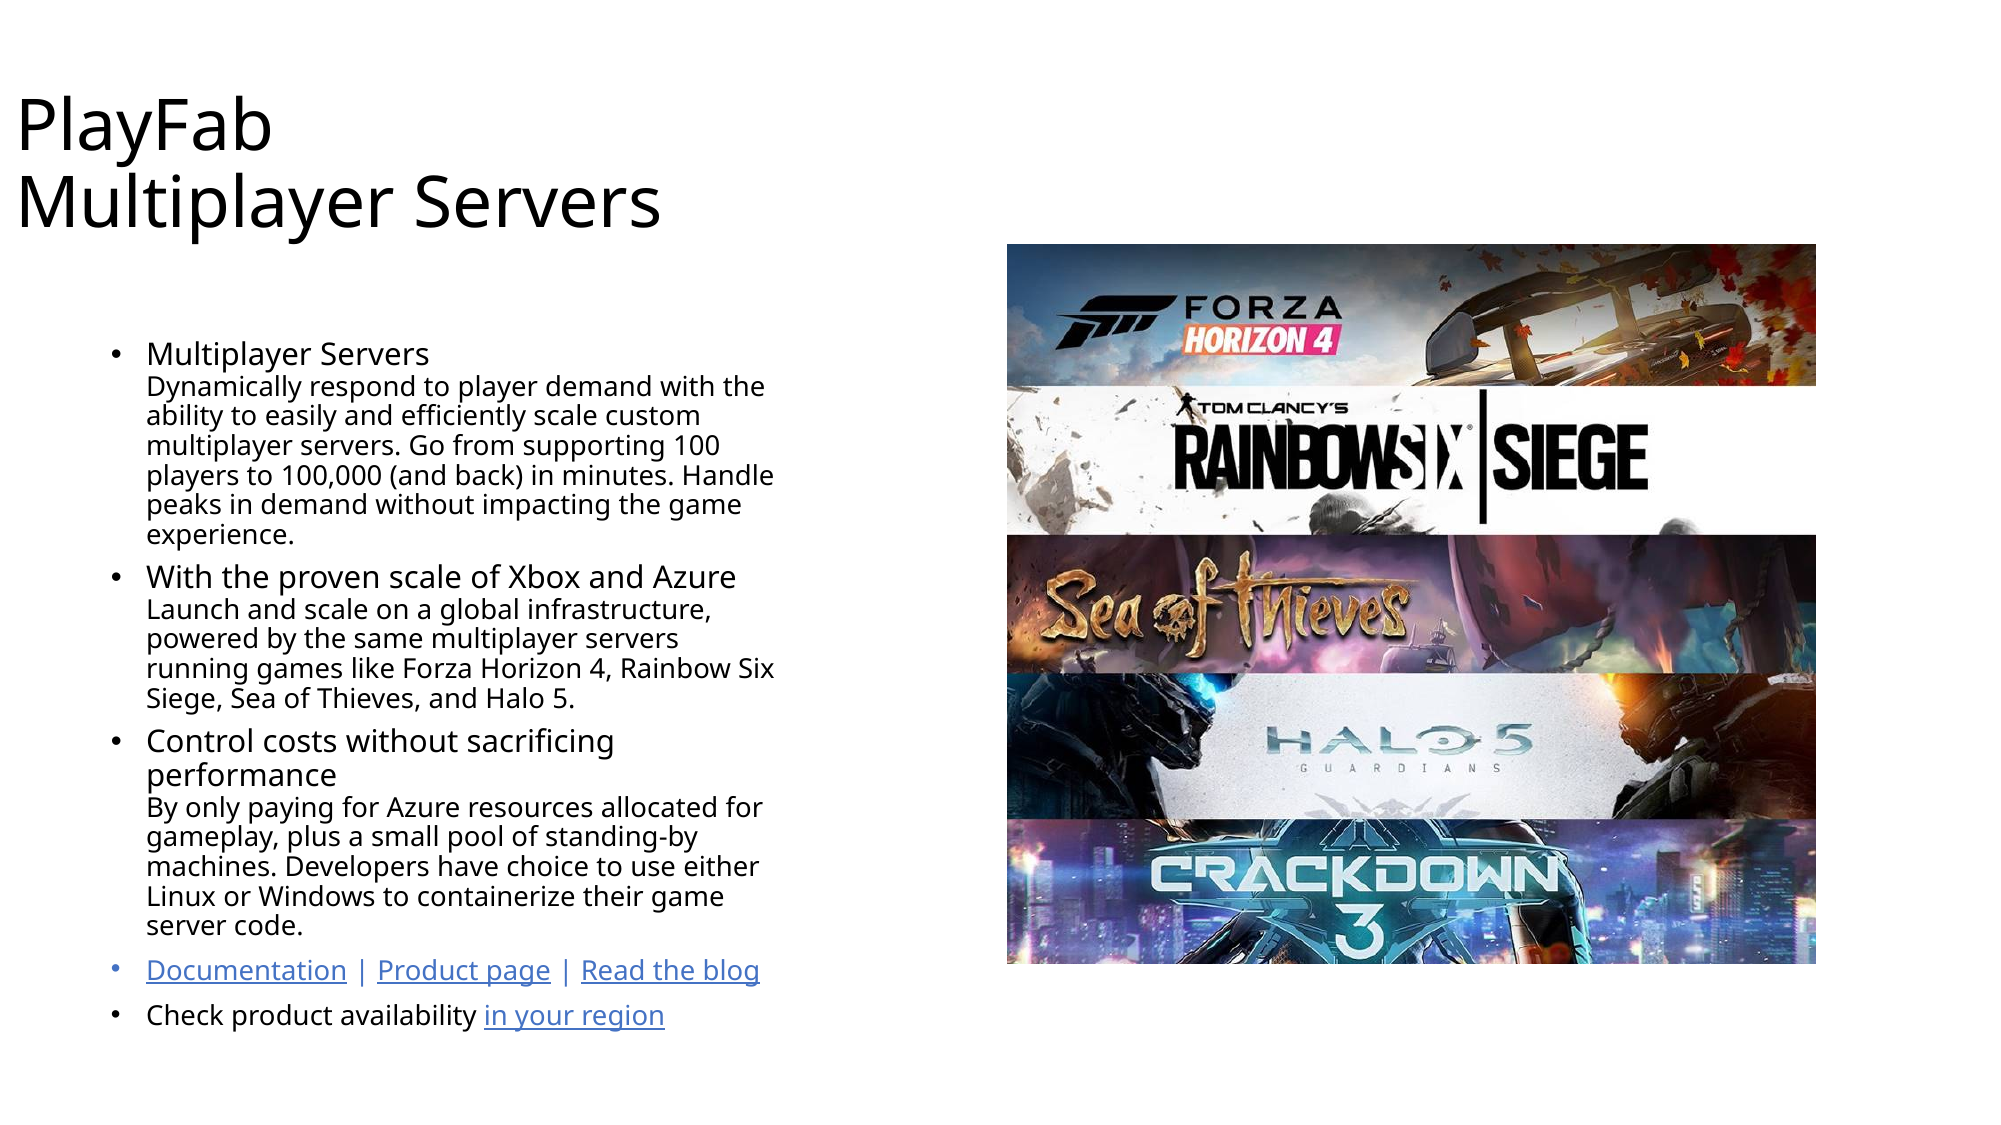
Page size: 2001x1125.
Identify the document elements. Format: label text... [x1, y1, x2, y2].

text_box Multiplayer Servers Dynamically respond to player demand with the ability to easily and efficiently scale custom multiplayer servers. Go from supporting 100 players to 100,000 (and back) in minutes. Handle peaks in demand without impacting the game experience. With the proven scale of Xbox and Azure Launch and scale on a global infrastructure, powered by the same multiplayer servers running games like Forza Horizon 4, Rainbow Six Siege, Sea of Thieves, and Halo 5. Control costs without sacrificing performance By only paying for Azure resources allocated for gameplay, plus a small pool of standing-by machines. Developers have choice to use either Linux or Windows to containerize their game server code. Documentation | Product page | Read the blog Check product availability in your region [95, 331, 794, 1050]
title PlayFab Multiplayer Servers [0, 75, 683, 257]
picture [1006, 244, 1816, 964]
